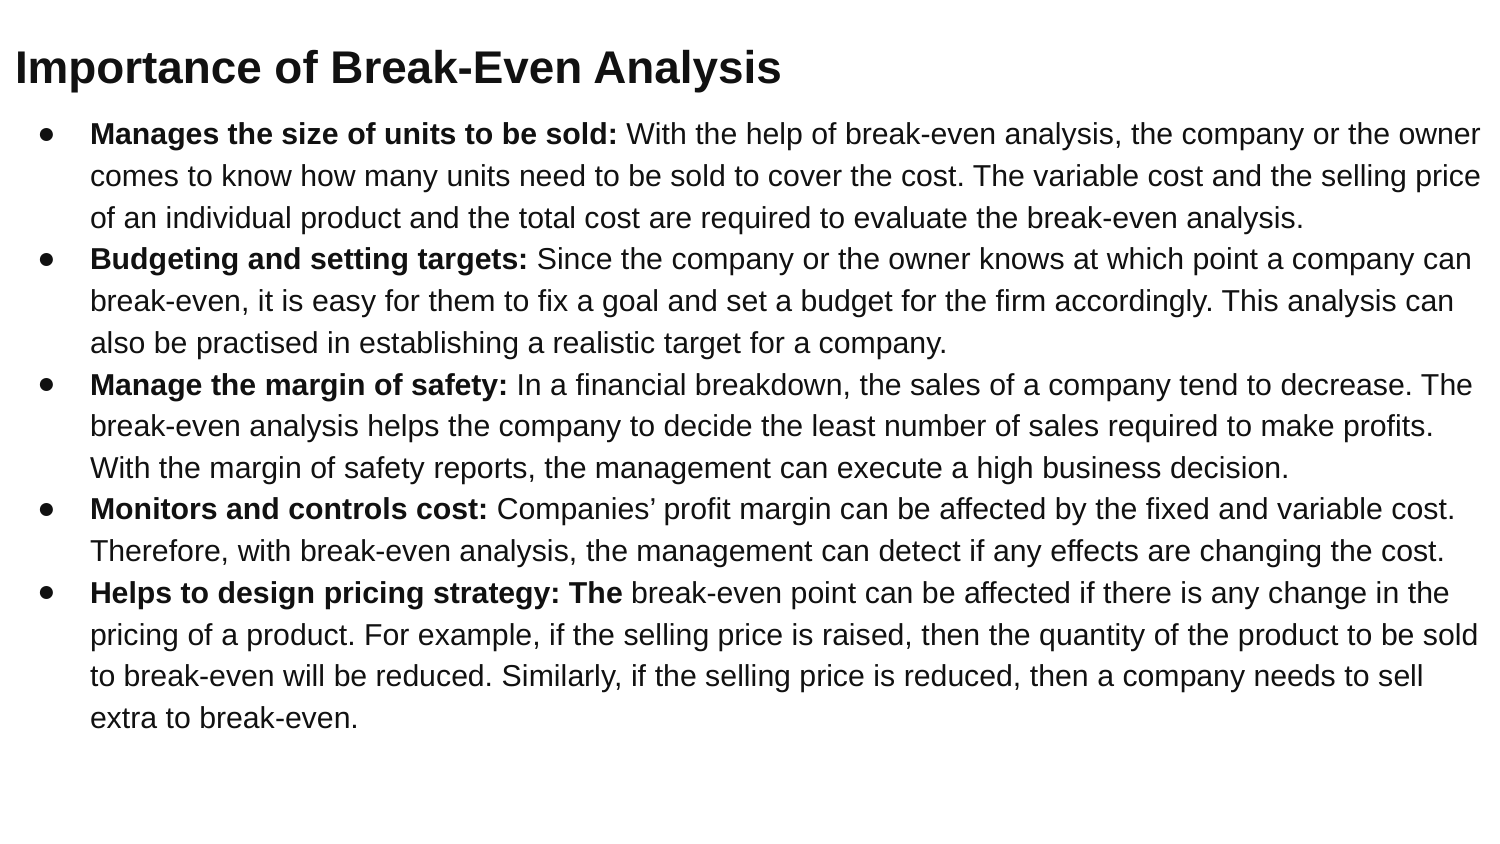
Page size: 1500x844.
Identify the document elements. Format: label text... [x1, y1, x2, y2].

list Importance of Break-Even Analysis Manages the size of units to be sold: With the help of break-even analysis, the company or the owner comes to know how many units need to be sold to cover the cost. The variable cost and the selling price of an individual product and the total cost are required to evaluate the break-even analysis. Budgeting and setting targets: Since the company or the owner knows at which point a company can break-even, it is easy for them to fix a goal and set a budget for the firm accordingly. This analysis can also be practised in establishing a realistic target for a company. Manage the margin of safety: In a financial breakdown, the sales of a company tend to decrease. The break-even analysis helps the company to decide the least number of sales required to make profits. With the margin of safety reports, the management can execute a high business decision. Monitors and controls cost: Companies’ profit margin can be affected by the fixed and variable cost. Therefore, with break-even analysis, the management can detect if any effects are changing the cost. Helps to design pricing strategy: The break-even point can be affected if there is any change in the pricing of a product. For example, if the selling price is raised, then the quantity of the product to be sold to break-even will be reduced. Similarly, if the selling price is reduced, then a company needs to sell extra to break-even. [0, 0, 1500, 844]
